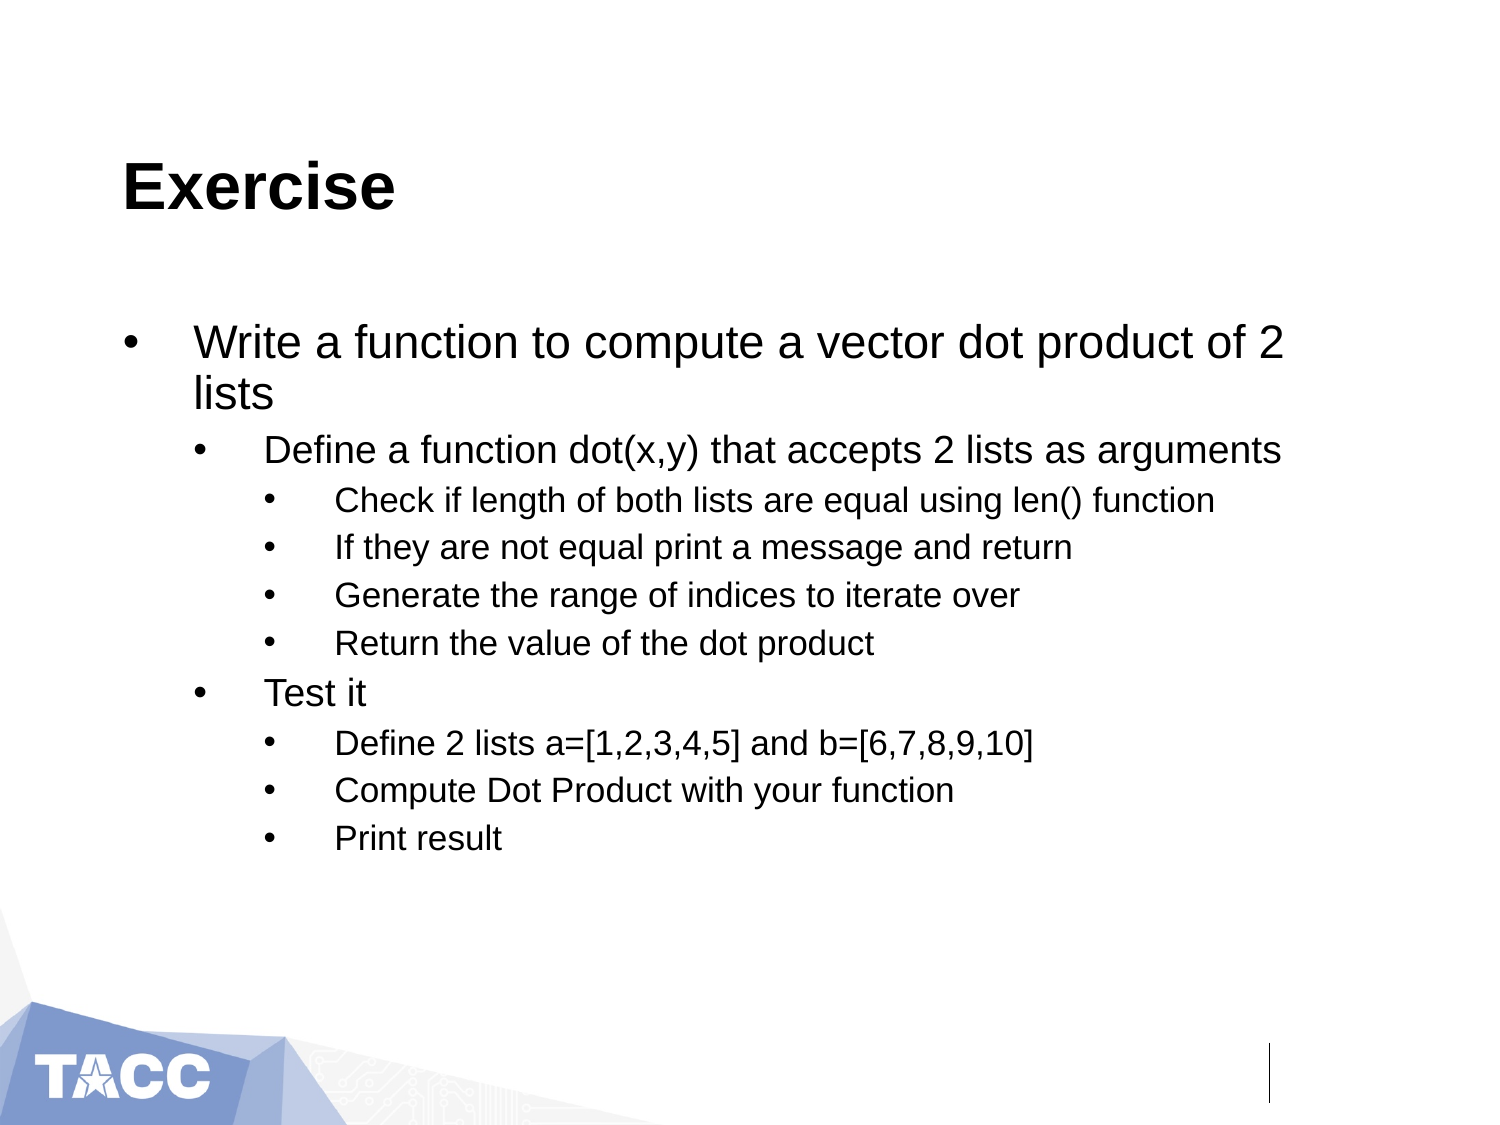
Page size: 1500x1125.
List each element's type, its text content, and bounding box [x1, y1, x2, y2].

picture [0, 0, 1500, 1125]
text_box Write a function to compute a vector dot product of 2 lists Define a function dot(x,y) that accepts 2 lists as arguments Check if length of both lists are equal using len() function If they are not equal print a message and return Generate the range of indices to iterate over Return the value of the dot product Test it Define 2 lists a=[1,2,3,4,5] and b=[6,7,8,9,10] Compute Dot Product with your function Print result [107, 310, 1383, 867]
text_box Exercise [107, 153, 1383, 263]
